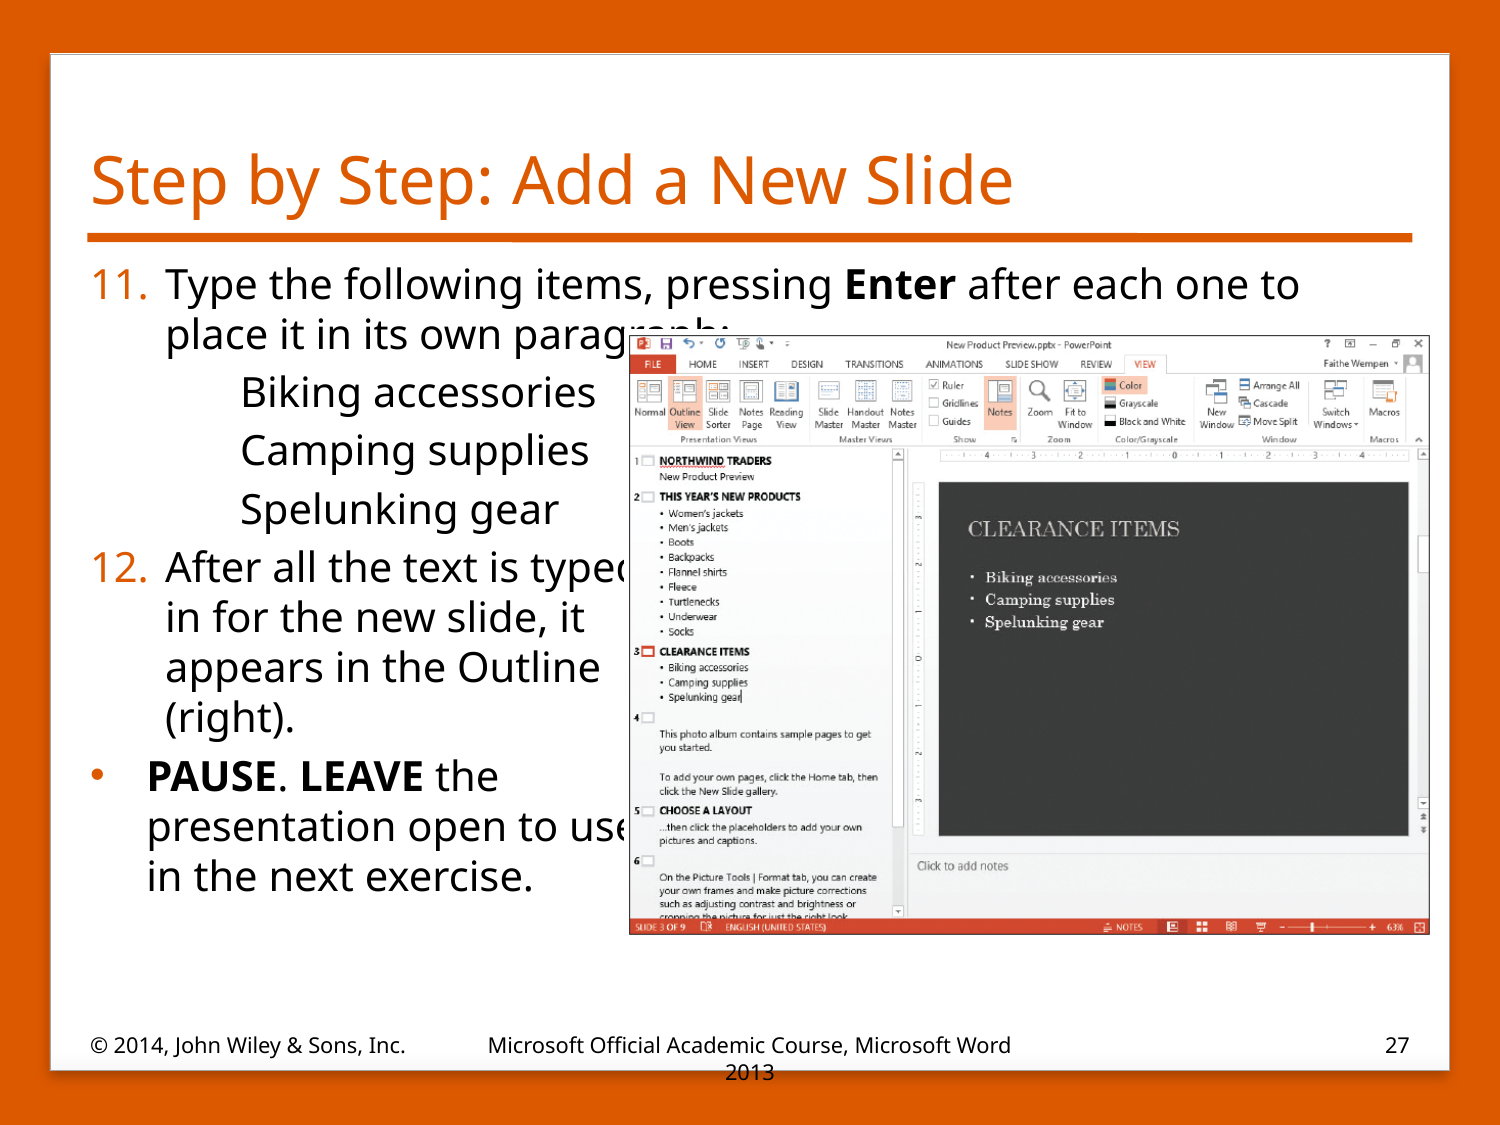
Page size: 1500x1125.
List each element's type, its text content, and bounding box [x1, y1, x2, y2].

slide_number © 2014, John Wiley & Sons, Inc. [74, 1024, 426, 1103]
title Step by Step: Add a New Slide [74, 74, 1426, 226]
slide_number 27 [1074, 1024, 1426, 1103]
list Type the following items, pressing Enter after each one to place it in its own paragraph: Biking accessories Camping supplies Spelunking gear After all the text is typed in for the new slide, it appears in the Outline (right). PAUSE. LEAVE the presentation open to use in the next exercise. [75, 249, 1425, 1063]
footer Microsoft Official Academic Course, Microsoft Word 2013 [449, 1024, 1051, 1103]
picture [624, 328, 1439, 944]
